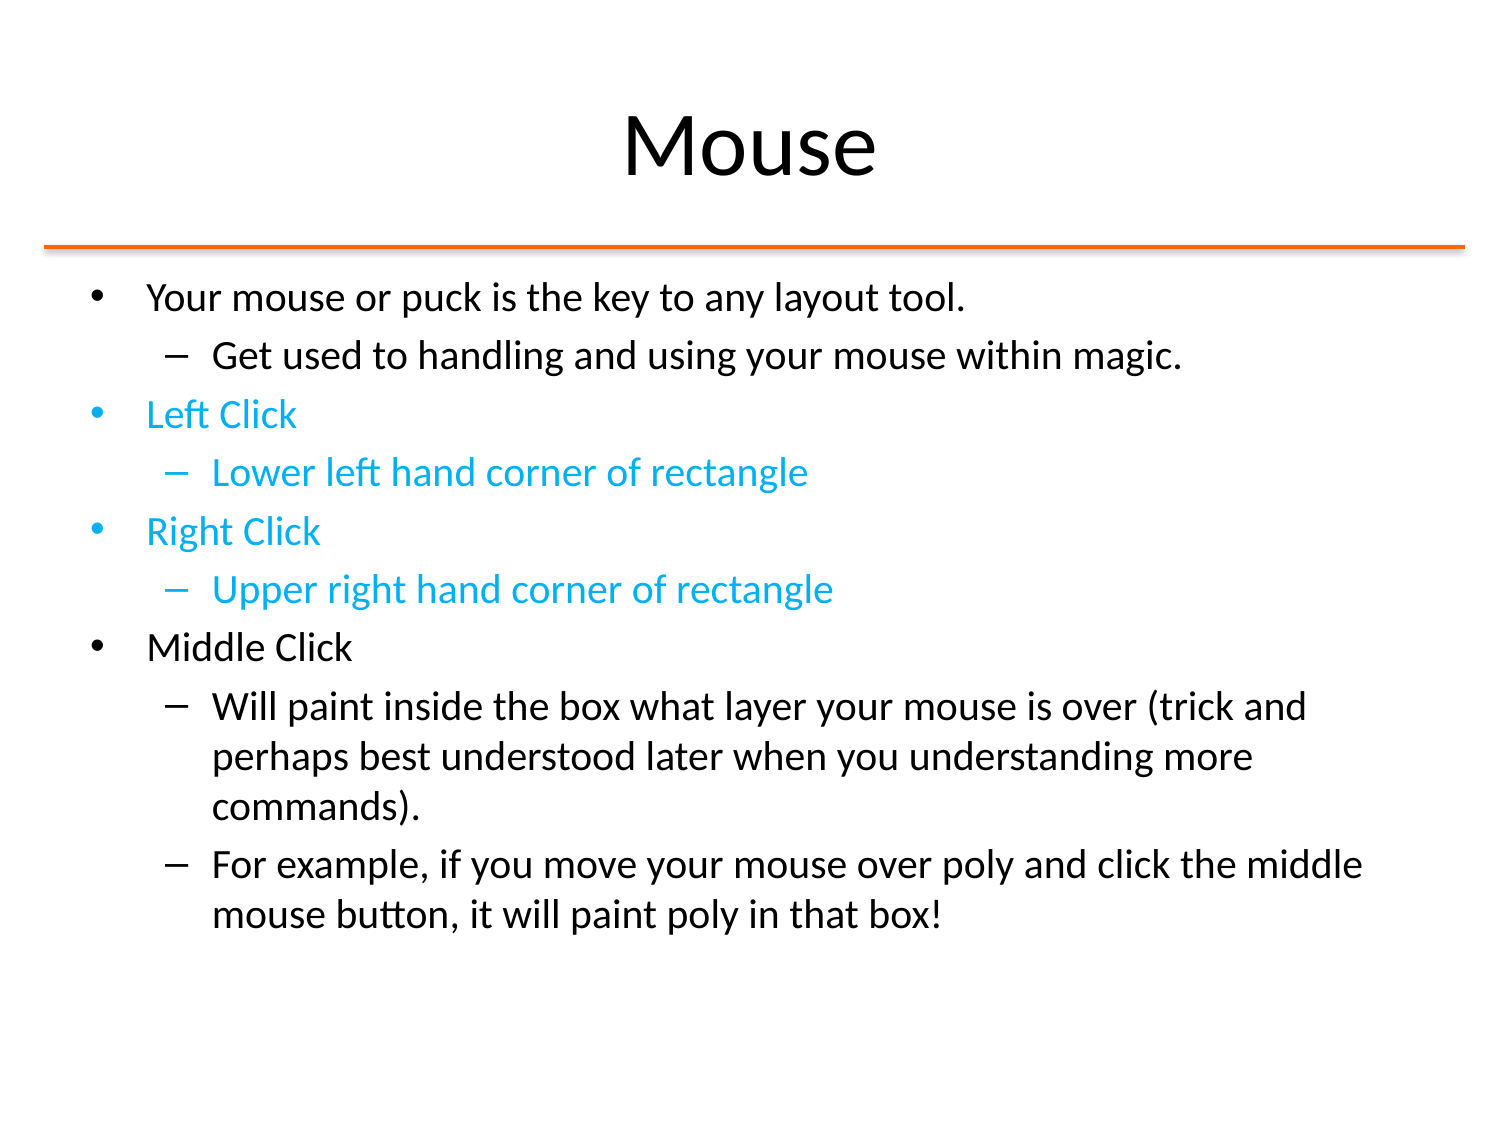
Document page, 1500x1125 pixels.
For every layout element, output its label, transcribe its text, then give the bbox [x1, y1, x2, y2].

list Your mouse or puck is the key to any layout tool. Get used to handling and using your mouse within magic. Left Click Lower left hand corner of rectangle Right Click Upper right hand corner of rectangle Middle Click Will paint inside the box what layer your mouse is over (trick and perhaps best understood later when you understanding more commands). For example, if you move your mouse over poly and click the middle mouse button, it will paint poly in that box! [75, 262, 1425, 1005]
title Mouse [75, 45, 1425, 233]
